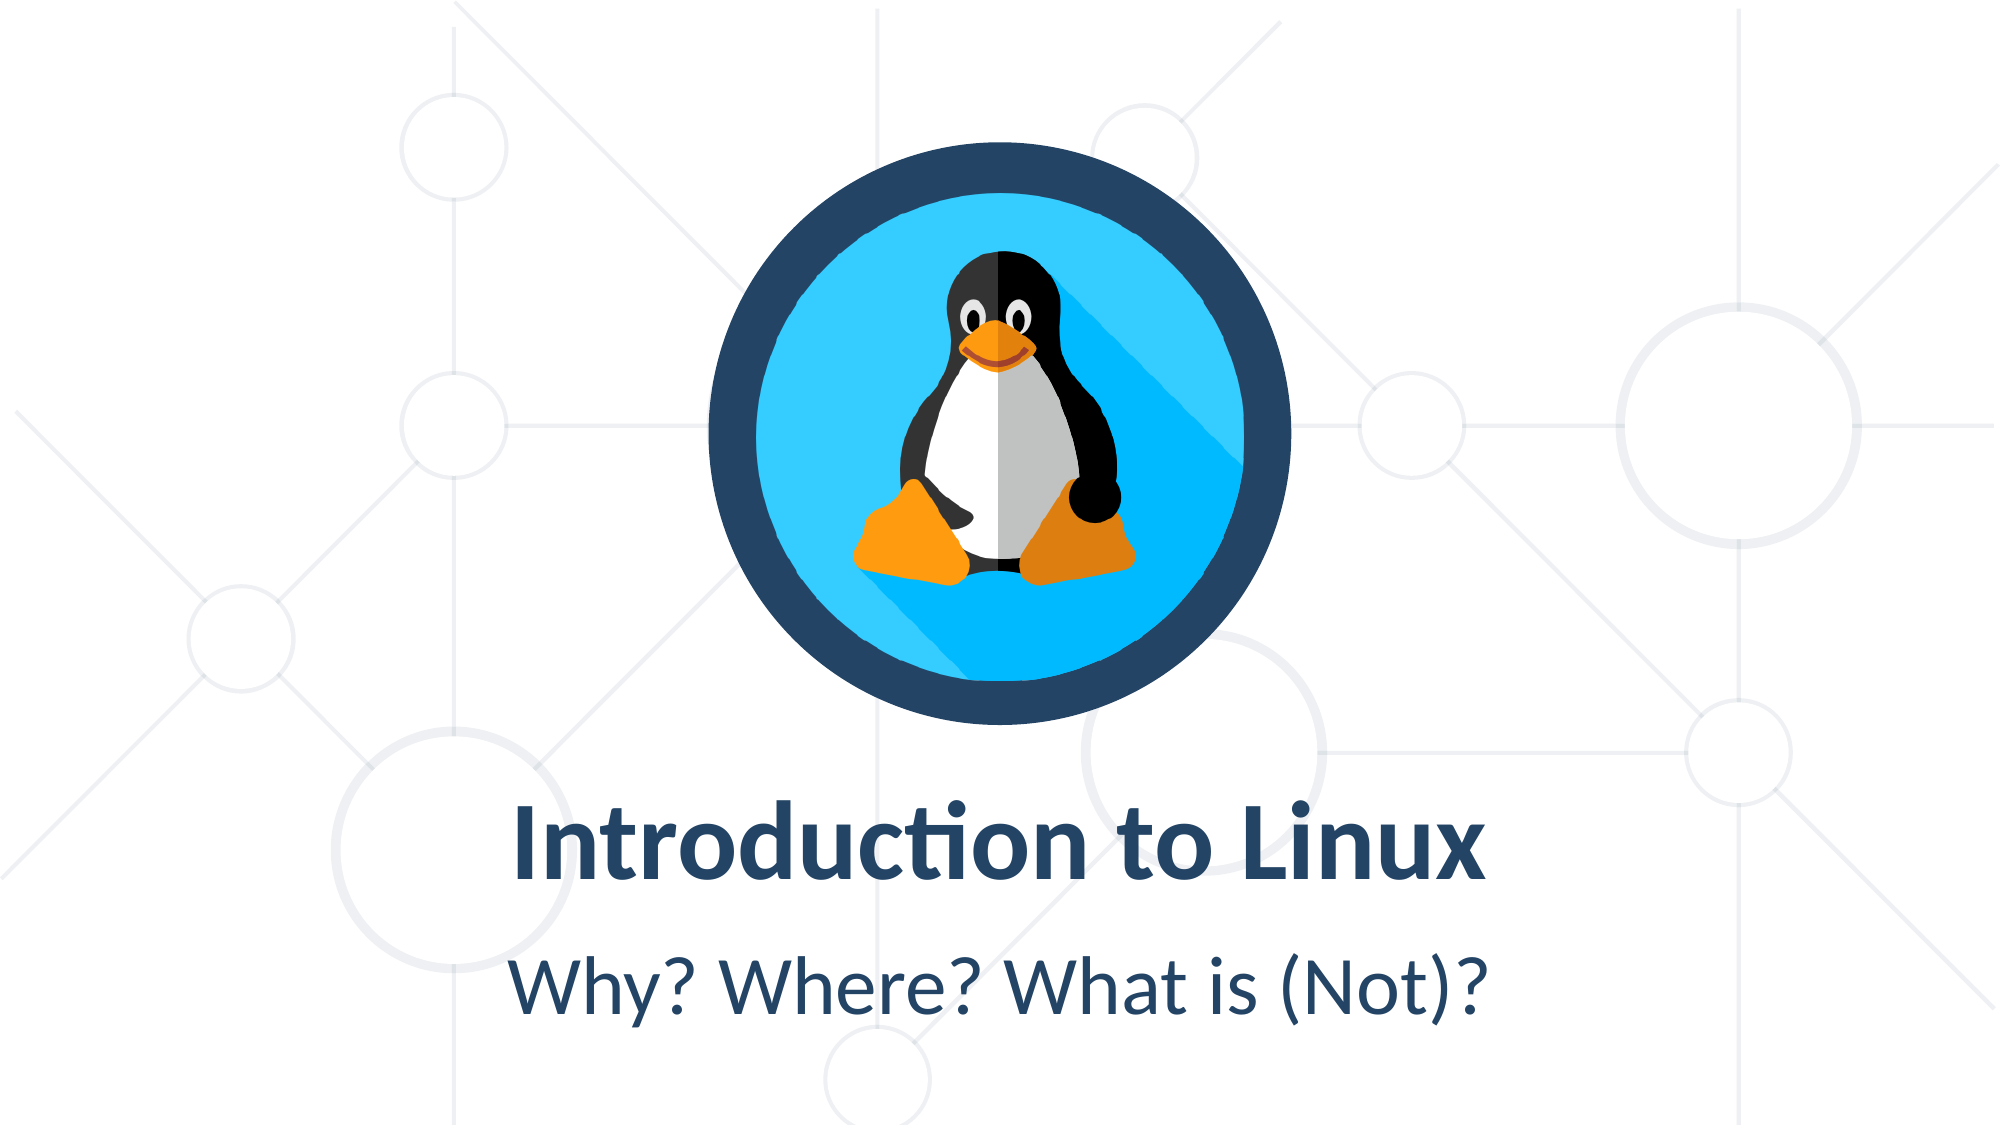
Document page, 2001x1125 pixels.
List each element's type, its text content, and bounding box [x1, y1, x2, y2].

picture [1035, 472, 1244, 681]
picture [756, 193, 1244, 681]
title Introduction to Linux [100, 771, 1900, 898]
subtitle Why? Where? What is (Not)? [100, 916, 1900, 1043]
